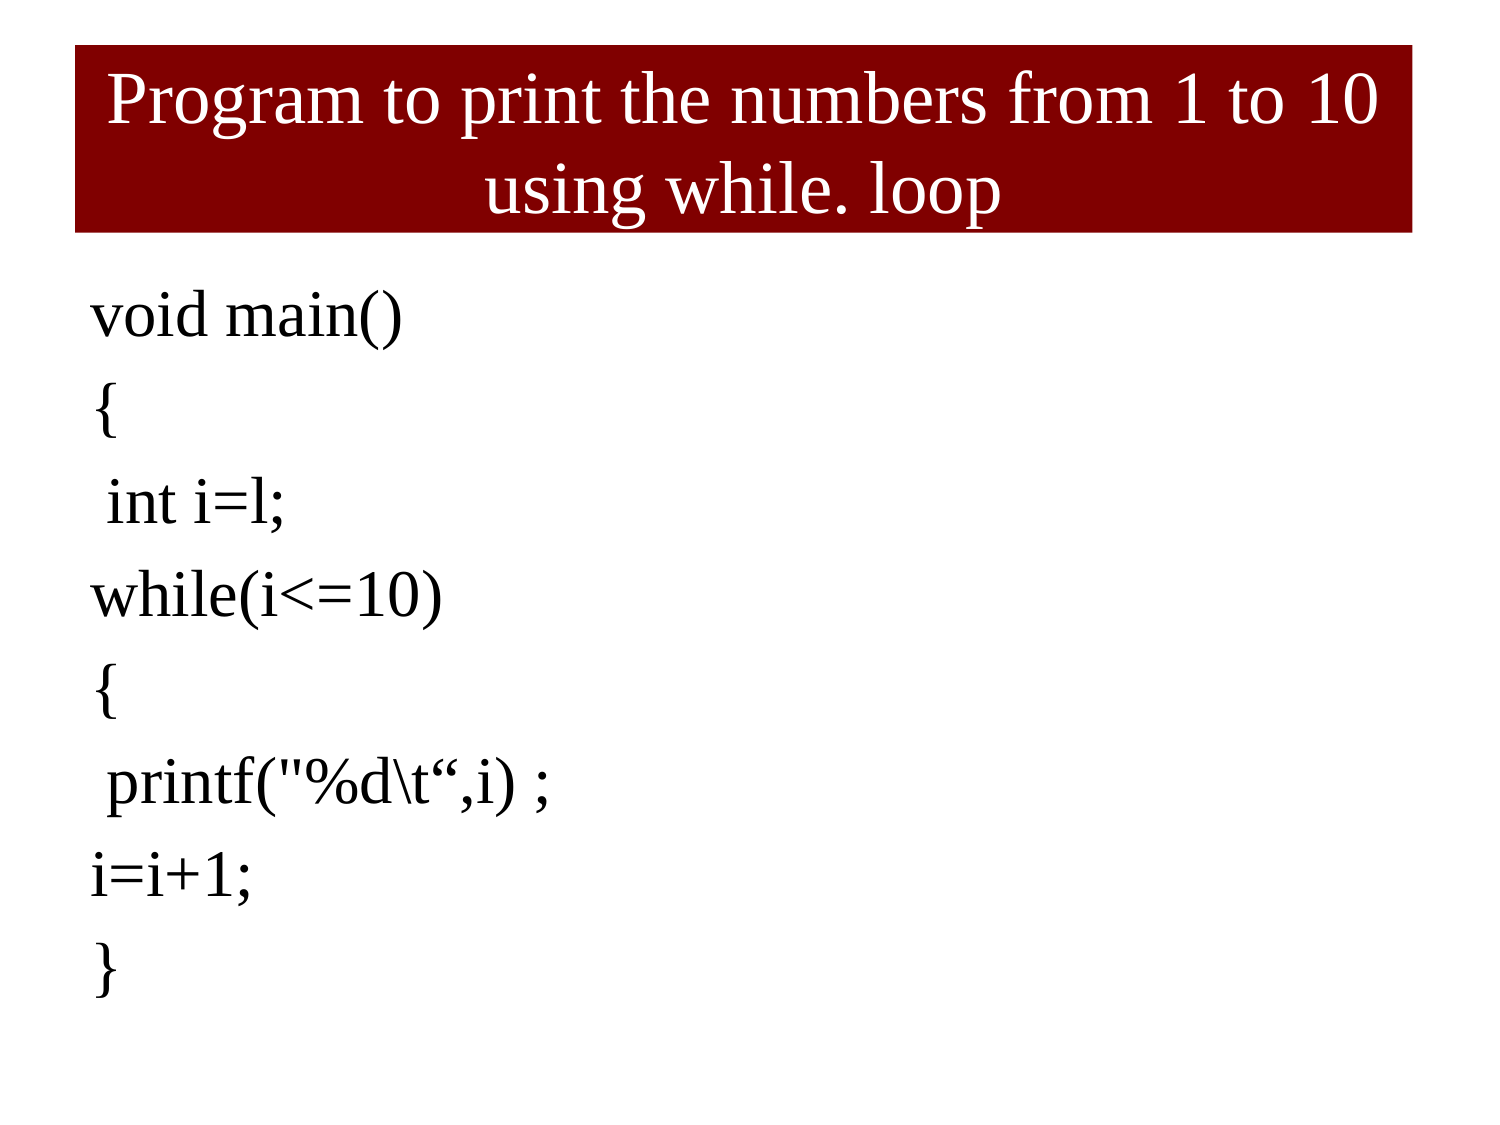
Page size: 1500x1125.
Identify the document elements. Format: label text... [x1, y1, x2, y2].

title Program to print the numbers from 1 to 10 using while. loop [74, 44, 1413, 233]
list void main() { int i=l; while(i<=10) { printf("%d\t“,i) ; i=i+1; } [74, 262, 1426, 1006]
